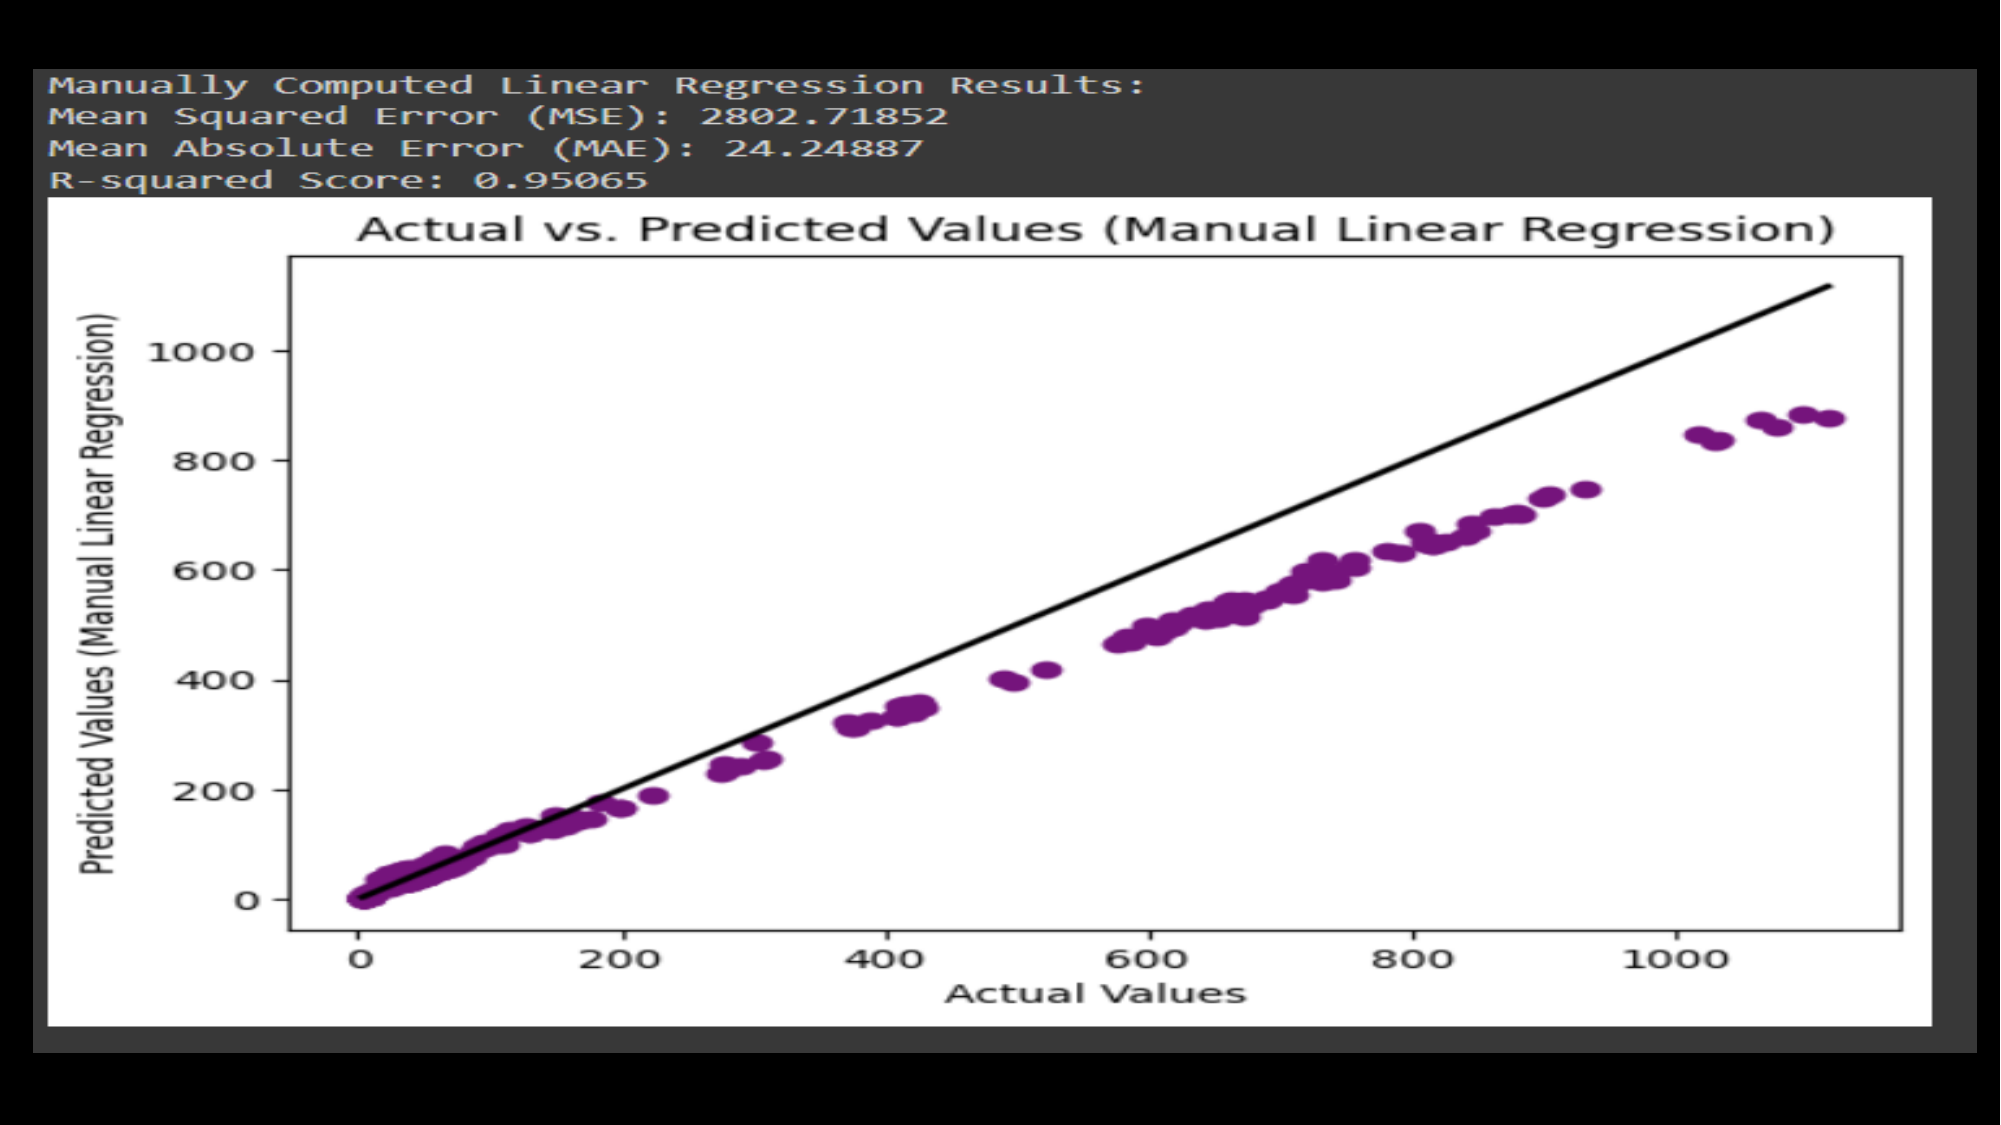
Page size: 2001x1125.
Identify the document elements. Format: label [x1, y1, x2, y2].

picture [33, 69, 1977, 1053]
